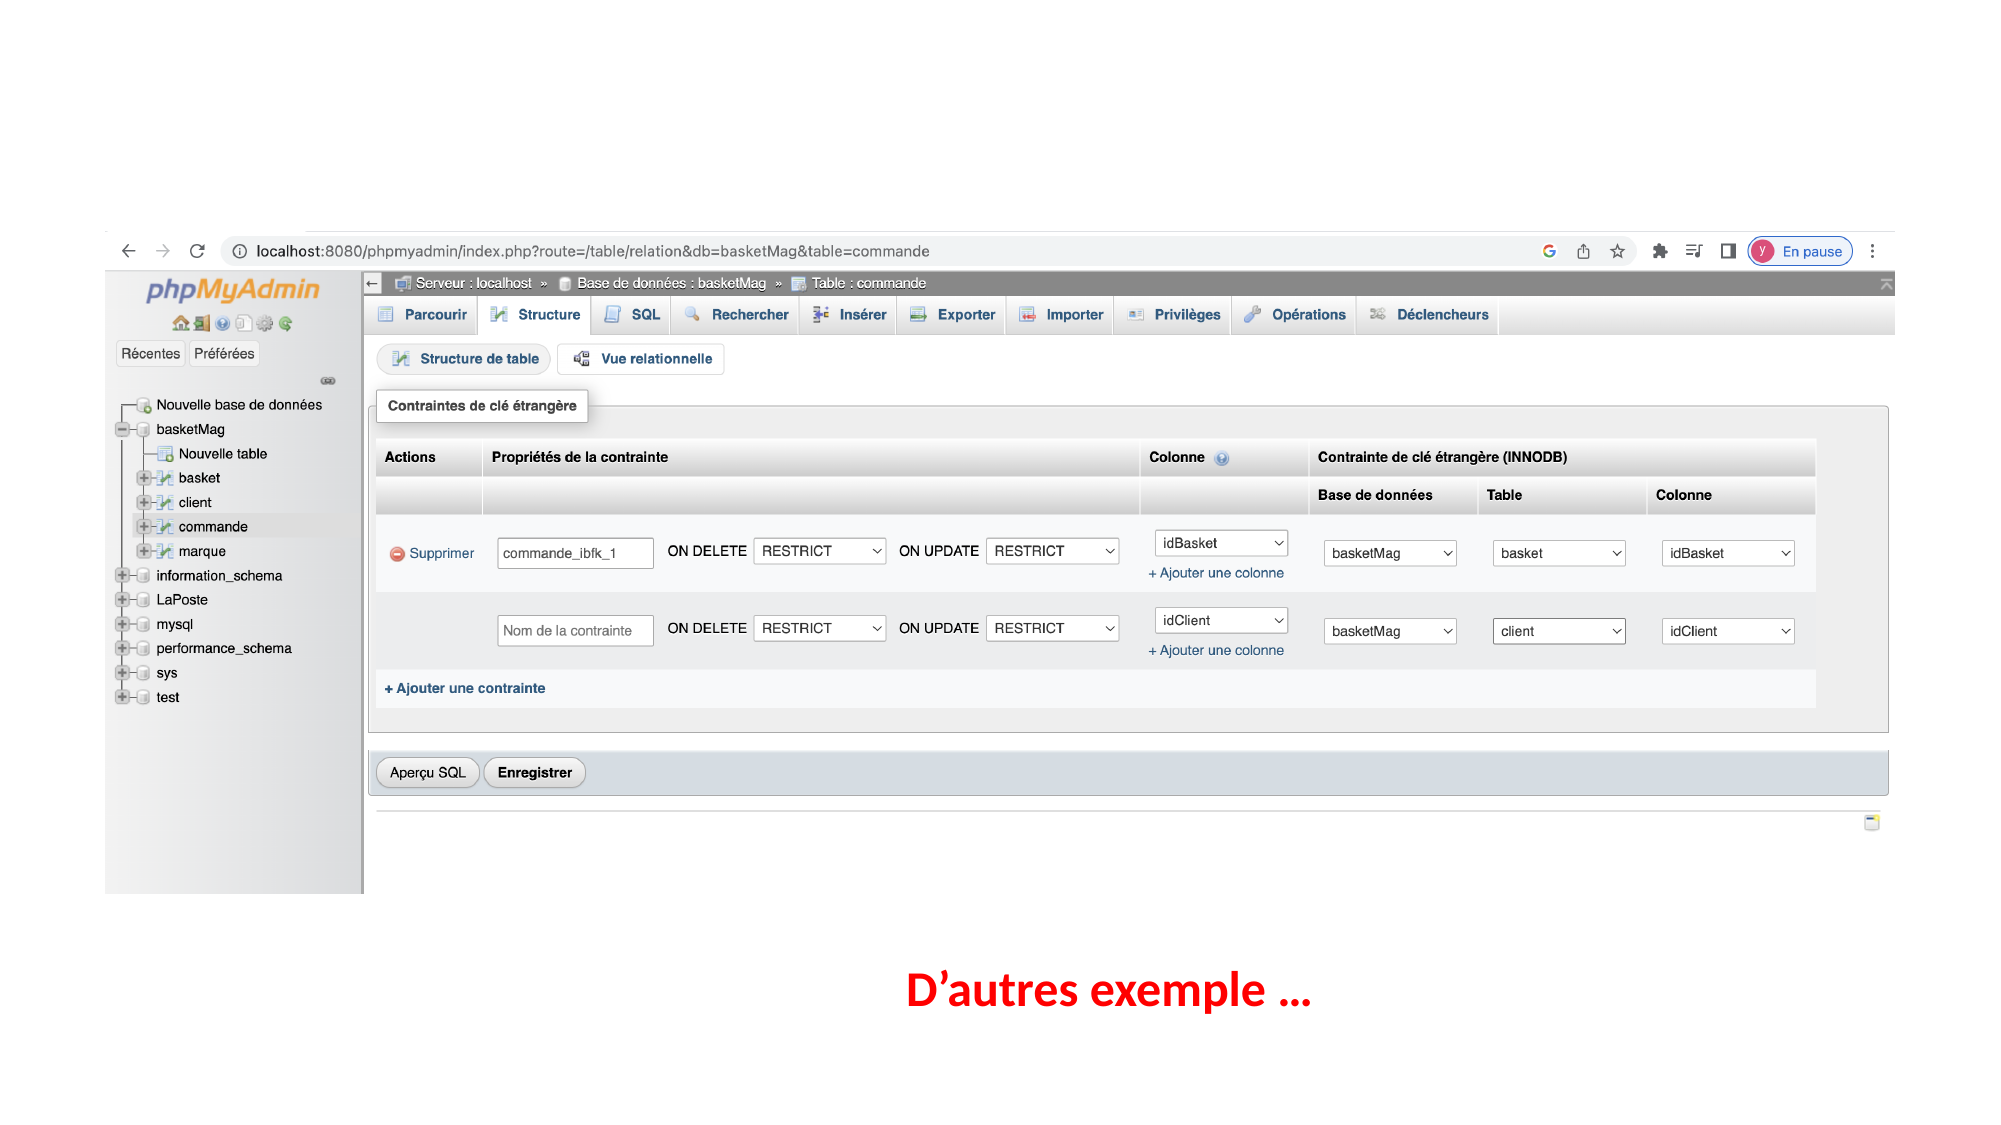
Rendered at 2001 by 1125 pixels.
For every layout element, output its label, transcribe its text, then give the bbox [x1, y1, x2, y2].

text_box D’autres exemple … [891, 949, 1329, 1025]
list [105, 231, 1895, 894]
